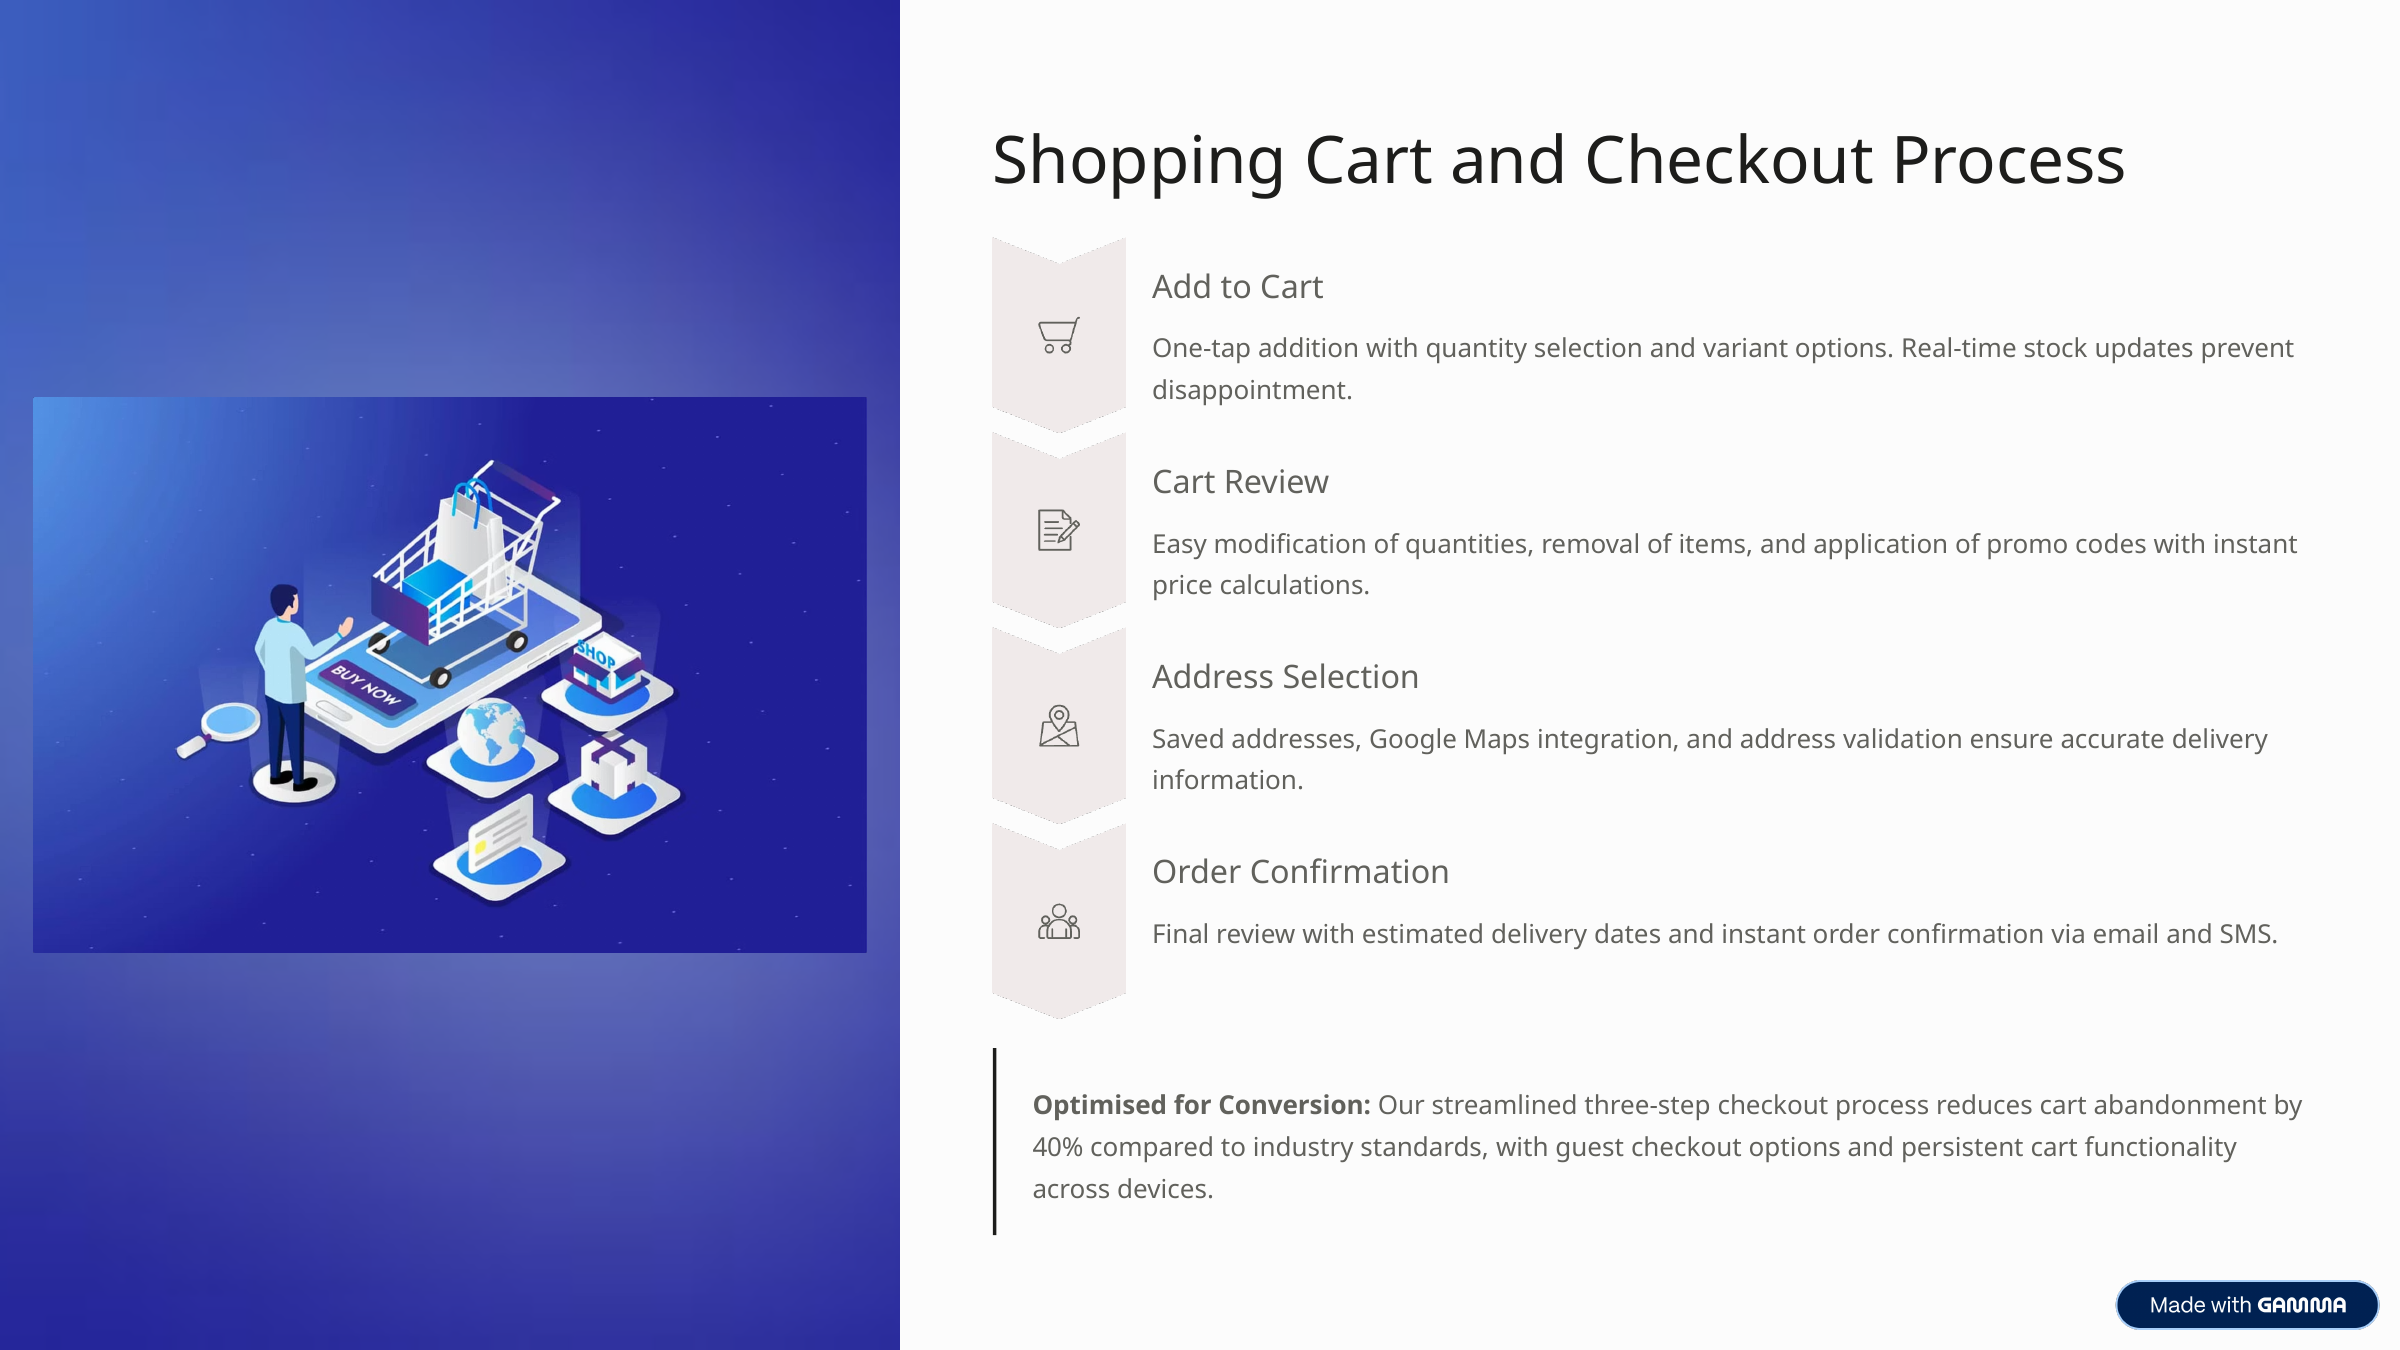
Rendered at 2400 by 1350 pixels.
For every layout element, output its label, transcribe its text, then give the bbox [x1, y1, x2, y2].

text_box Optimised for Conversion: Our streamlined three-step checkout process reduces cart abandonment by 40% compared to industry standards, with guest checkout options and persistent cart functionality across devices. [1032, 1078, 2308, 1206]
text_box One-tap addition with quantity selection and variant options. Real-time stock updates prevent disappointment. [1151, 321, 2308, 407]
text_box Cart Review [1151, 459, 1484, 501]
text_box Shopping Cart and Checkout Process [992, 114, 2236, 198]
text_box Easy modification of quantities, removal of items, and application of promo codes with instant price calculations. [1151, 516, 2308, 602]
text_box Order Confirmation [1151, 849, 1484, 892]
text_box Saved addresses, Google Maps integration, and address validation ensure accurate delivery information. [1151, 711, 2308, 797]
picture [992, 237, 1126, 1019]
text_box [992, 1048, 997, 1236]
text_box Add to Cart [1151, 263, 1484, 306]
picture [2106, 1271, 2389, 1339]
text_box Address Selection [1151, 654, 1484, 696]
picture [0, 0, 900, 1350]
text_box Final review with estimated delivery dates and instant order confirmation via email and SMS. [1151, 907, 2308, 992]
